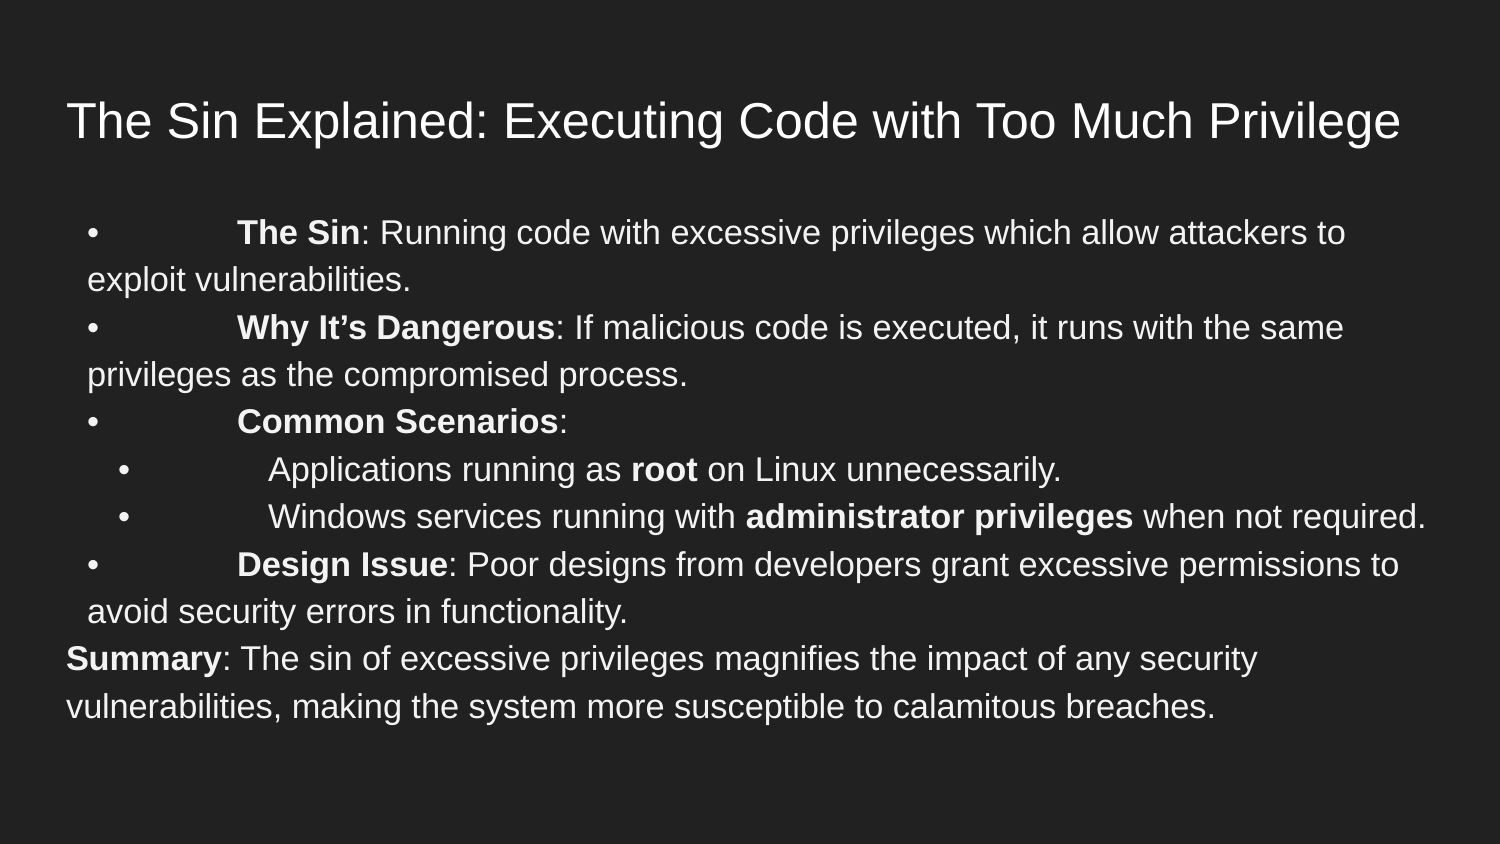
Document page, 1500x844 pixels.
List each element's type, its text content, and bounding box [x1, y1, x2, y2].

list • The Sin: Running code with excessive privileges which allow attackers to exploit vulnerabilities. • Why It’s Dangerous: If malicious code is executed, it runs with the same privileges as the compromised process. • Common Scenarios: • Applications running as root on Linux unnecessarily. • Windows services running with administrator privileges when not required. • Design Issue: Poor designs from developers grant excessive permissions to avoid security errors in functionality. Summary: The sin of excessive privileges magnifies the impact of any security vulnerabilities, making the system more susceptible to calamitous breaches. [51, 189, 1449, 750]
title The Sin Explained: Executing Code with Too Much Privilege [51, 72, 1449, 167]
